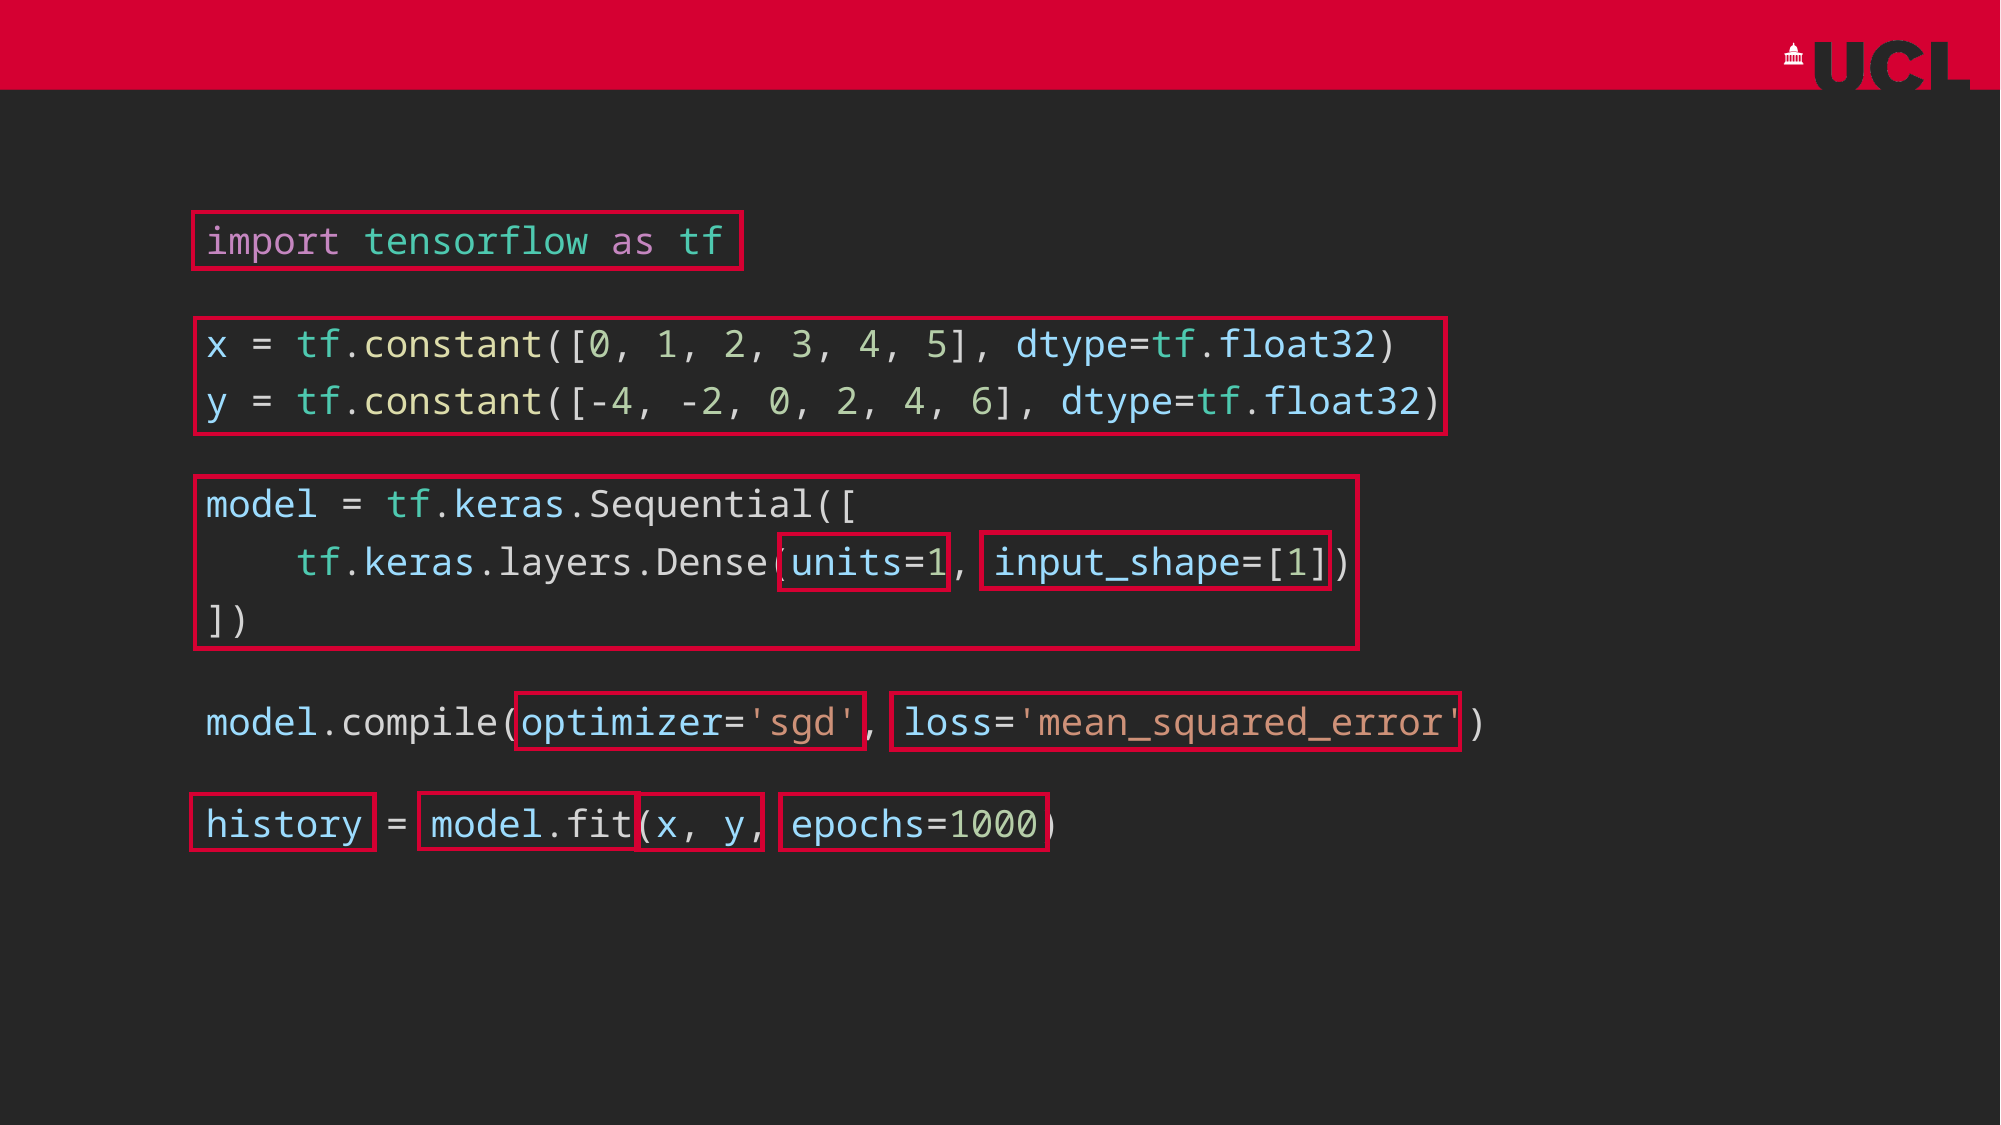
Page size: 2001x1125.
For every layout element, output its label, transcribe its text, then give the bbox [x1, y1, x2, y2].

text_box [418, 792, 640, 850]
text_box [194, 476, 1358, 649]
picture [0, 0, 2001, 90]
text_box [190, 793, 375, 851]
text_box [194, 317, 1447, 435]
text_box [890, 692, 1461, 750]
text_box [635, 793, 764, 851]
text_box [515, 692, 866, 750]
text_box [192, 211, 742, 269]
text_box [778, 533, 950, 591]
text_box [780, 793, 1049, 851]
text_box import tensorflow as tf x = tf.constant([0, 1, 2, 3, 4, 5], dtype=tf.float32) y = tf.constant([-4, -2, 0, 2, 4, 6], dtype=tf.float32) model = tf.keras.Sequential([ tf.keras.layers.Dense(units=1, input_shape=[1]) ]) model.compile(optimizer='sgd', loss='mean_squared_error') history = model.fit(x, y, epochs=1000) [190, 209, 1809, 853]
text_box [981, 532, 1331, 590]
